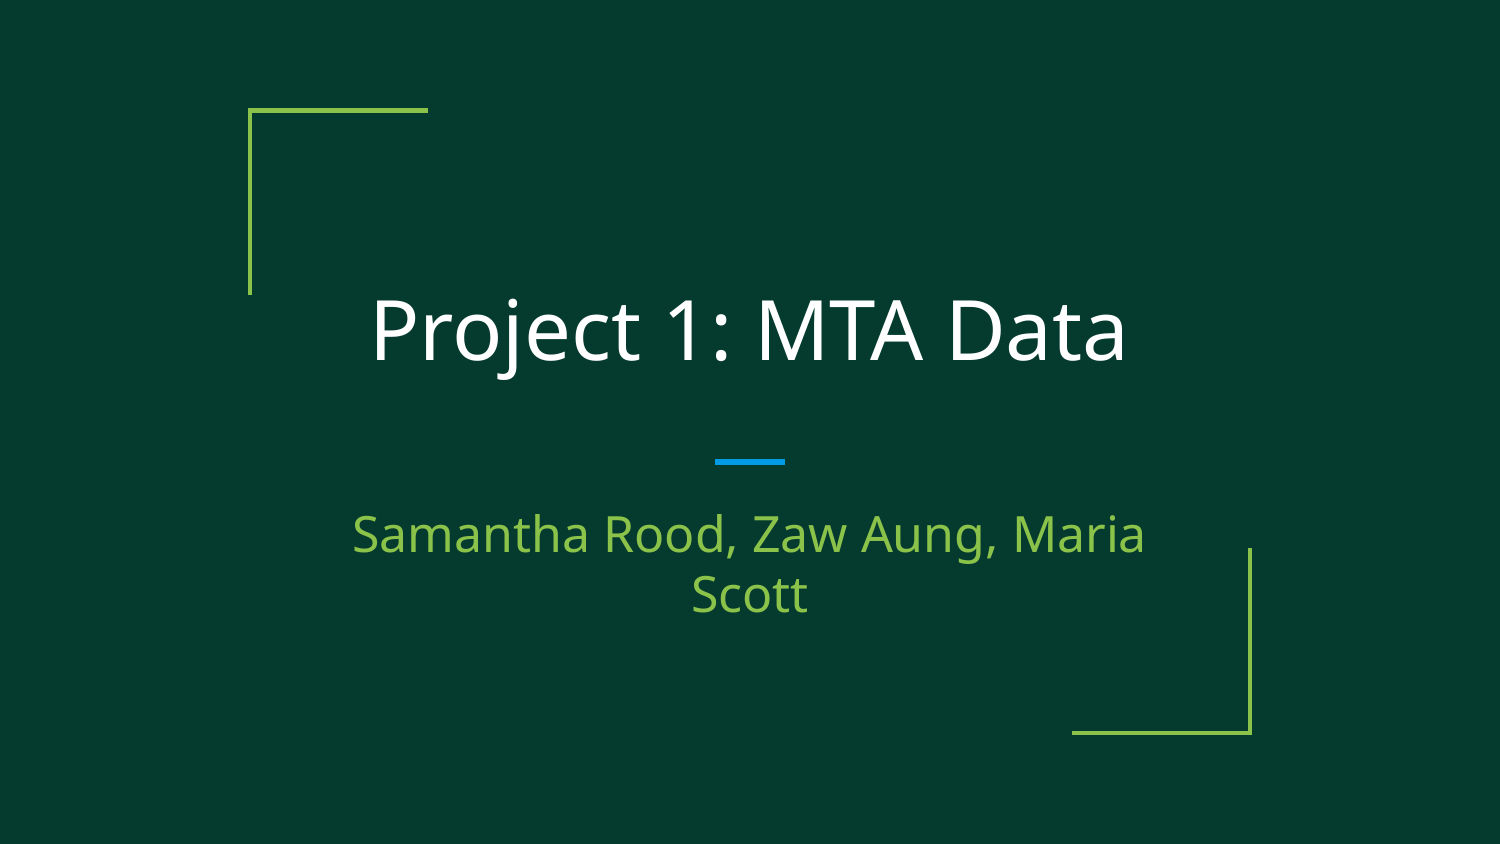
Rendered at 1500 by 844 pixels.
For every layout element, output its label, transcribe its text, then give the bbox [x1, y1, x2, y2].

title Project 1: MTA Data [275, 207, 1225, 447]
subtitle Samantha Rood, Zaw Aung, Maria Scott [275, 487, 1225, 637]
